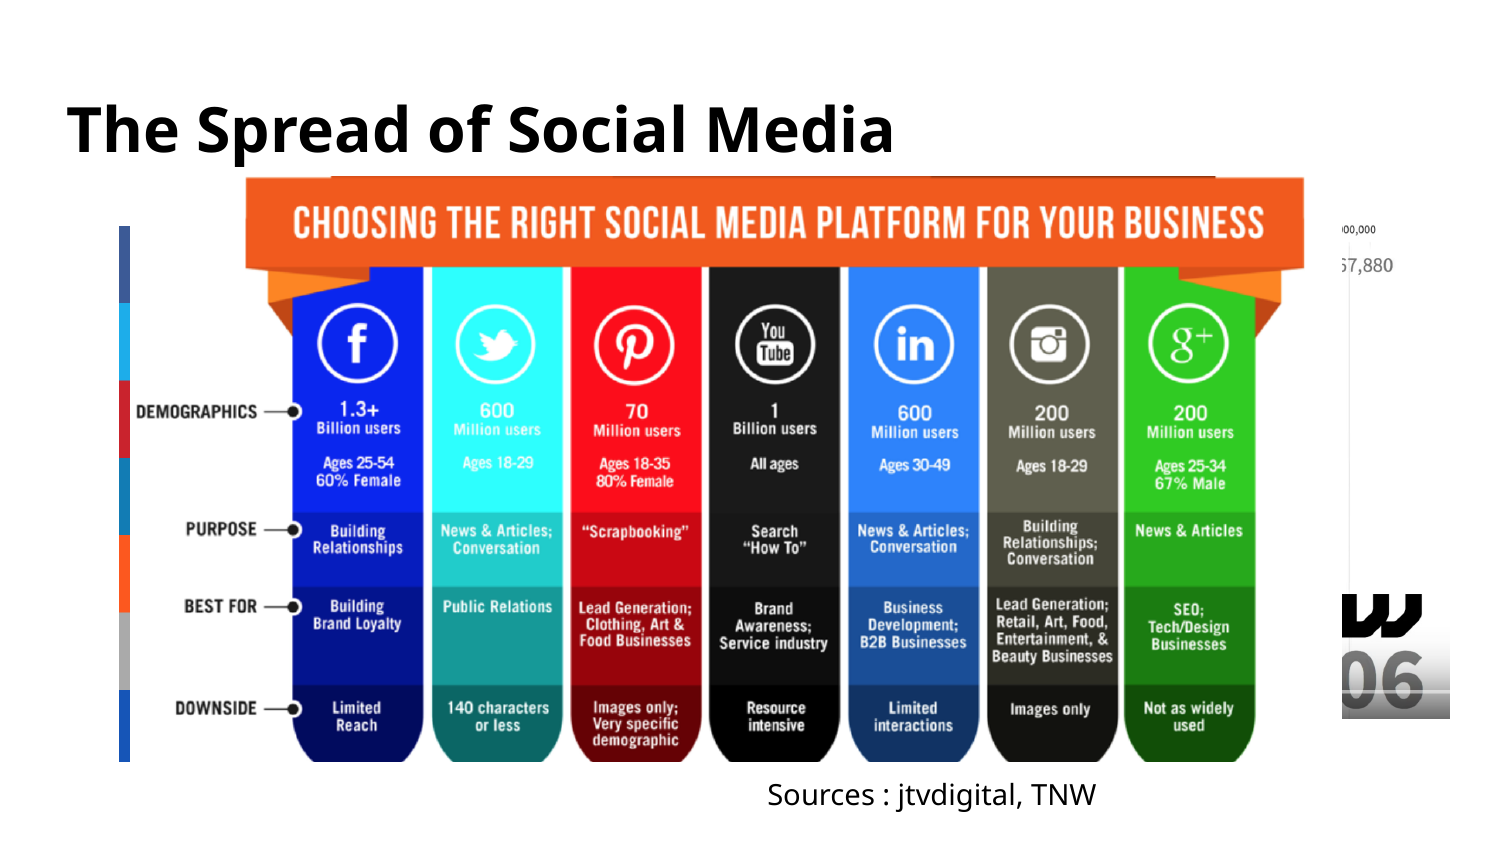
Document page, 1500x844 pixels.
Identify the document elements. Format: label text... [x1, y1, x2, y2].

text_box Sources : jtvdigital, TNW [752, 761, 1375, 803]
picture [119, 176, 1450, 763]
title The Spread of Social Media [51, 75, 1449, 178]
